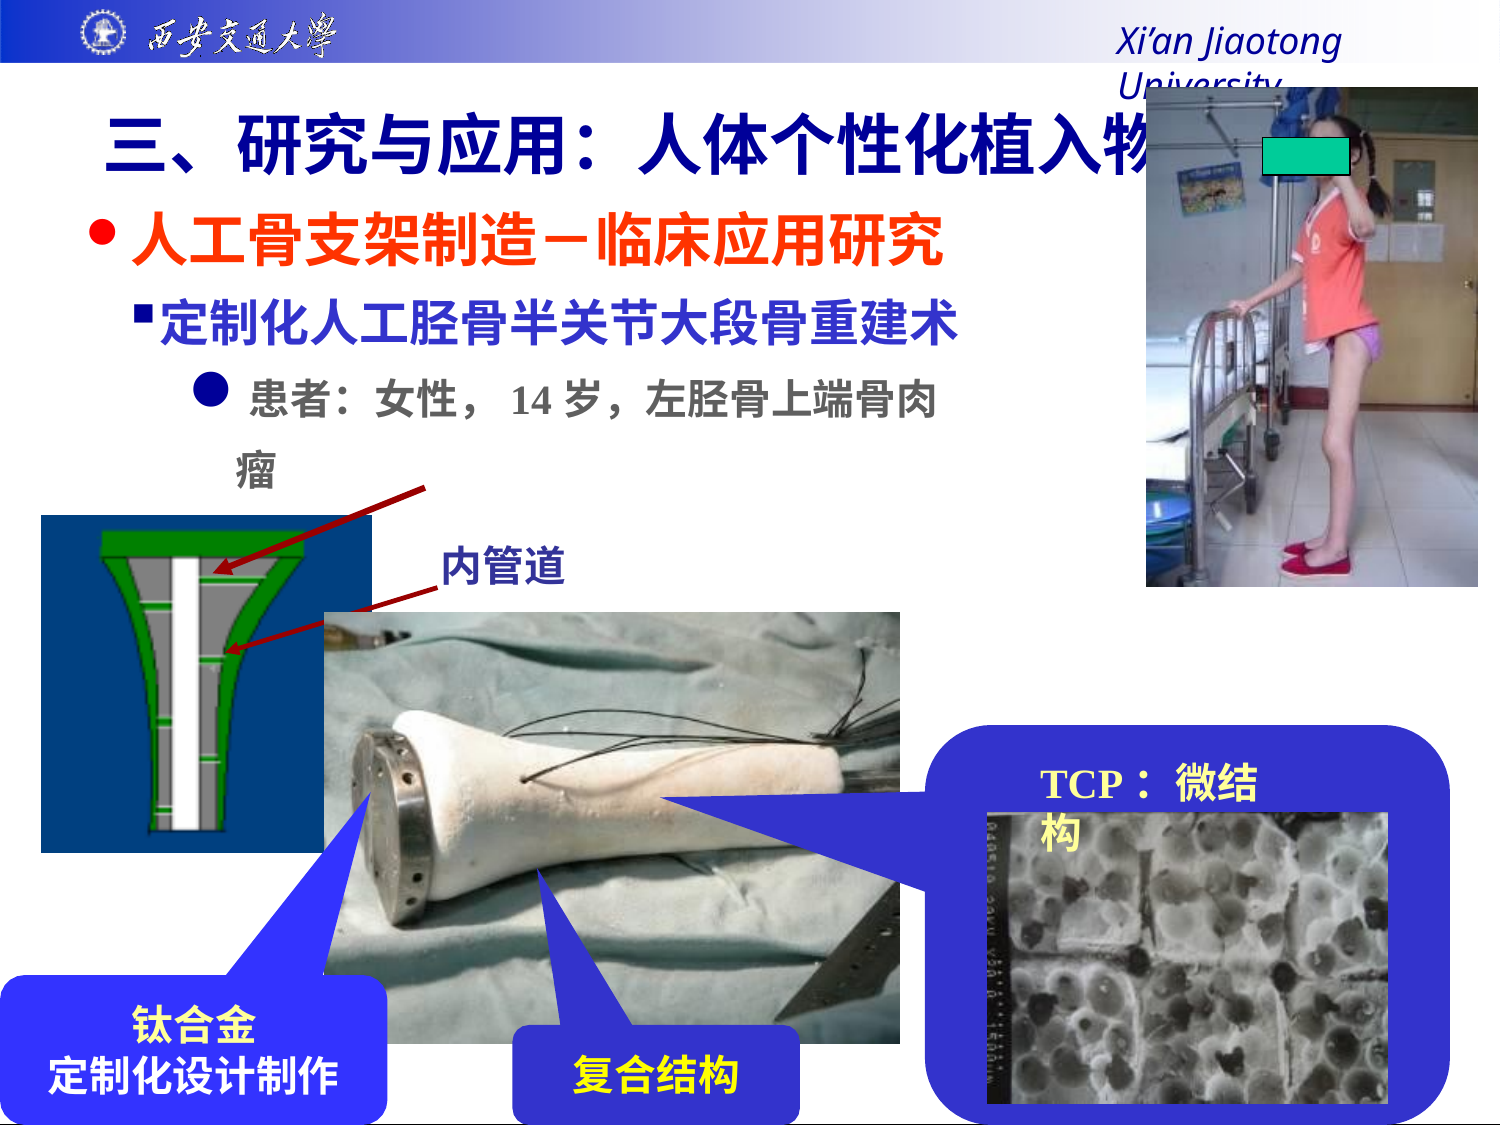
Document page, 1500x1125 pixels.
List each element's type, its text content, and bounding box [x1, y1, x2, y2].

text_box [512, 724, 1451, 1125]
text_box 人工骨支架制造－临床应用研究 定制化人工胫骨半关节大段骨重建术 患者：女性，14岁，左胫骨上端骨肉瘤 内管道 髓腔 [83, 197, 962, 666]
text_box Xi’an Jiaotong University [1114, 15, 1465, 100]
picture [0, 0, 1500, 63]
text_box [0, 484, 901, 1125]
title 三、研究与应用：人体个性化植入物 [100, 100, 1141, 291]
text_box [1146, 87, 1478, 587]
